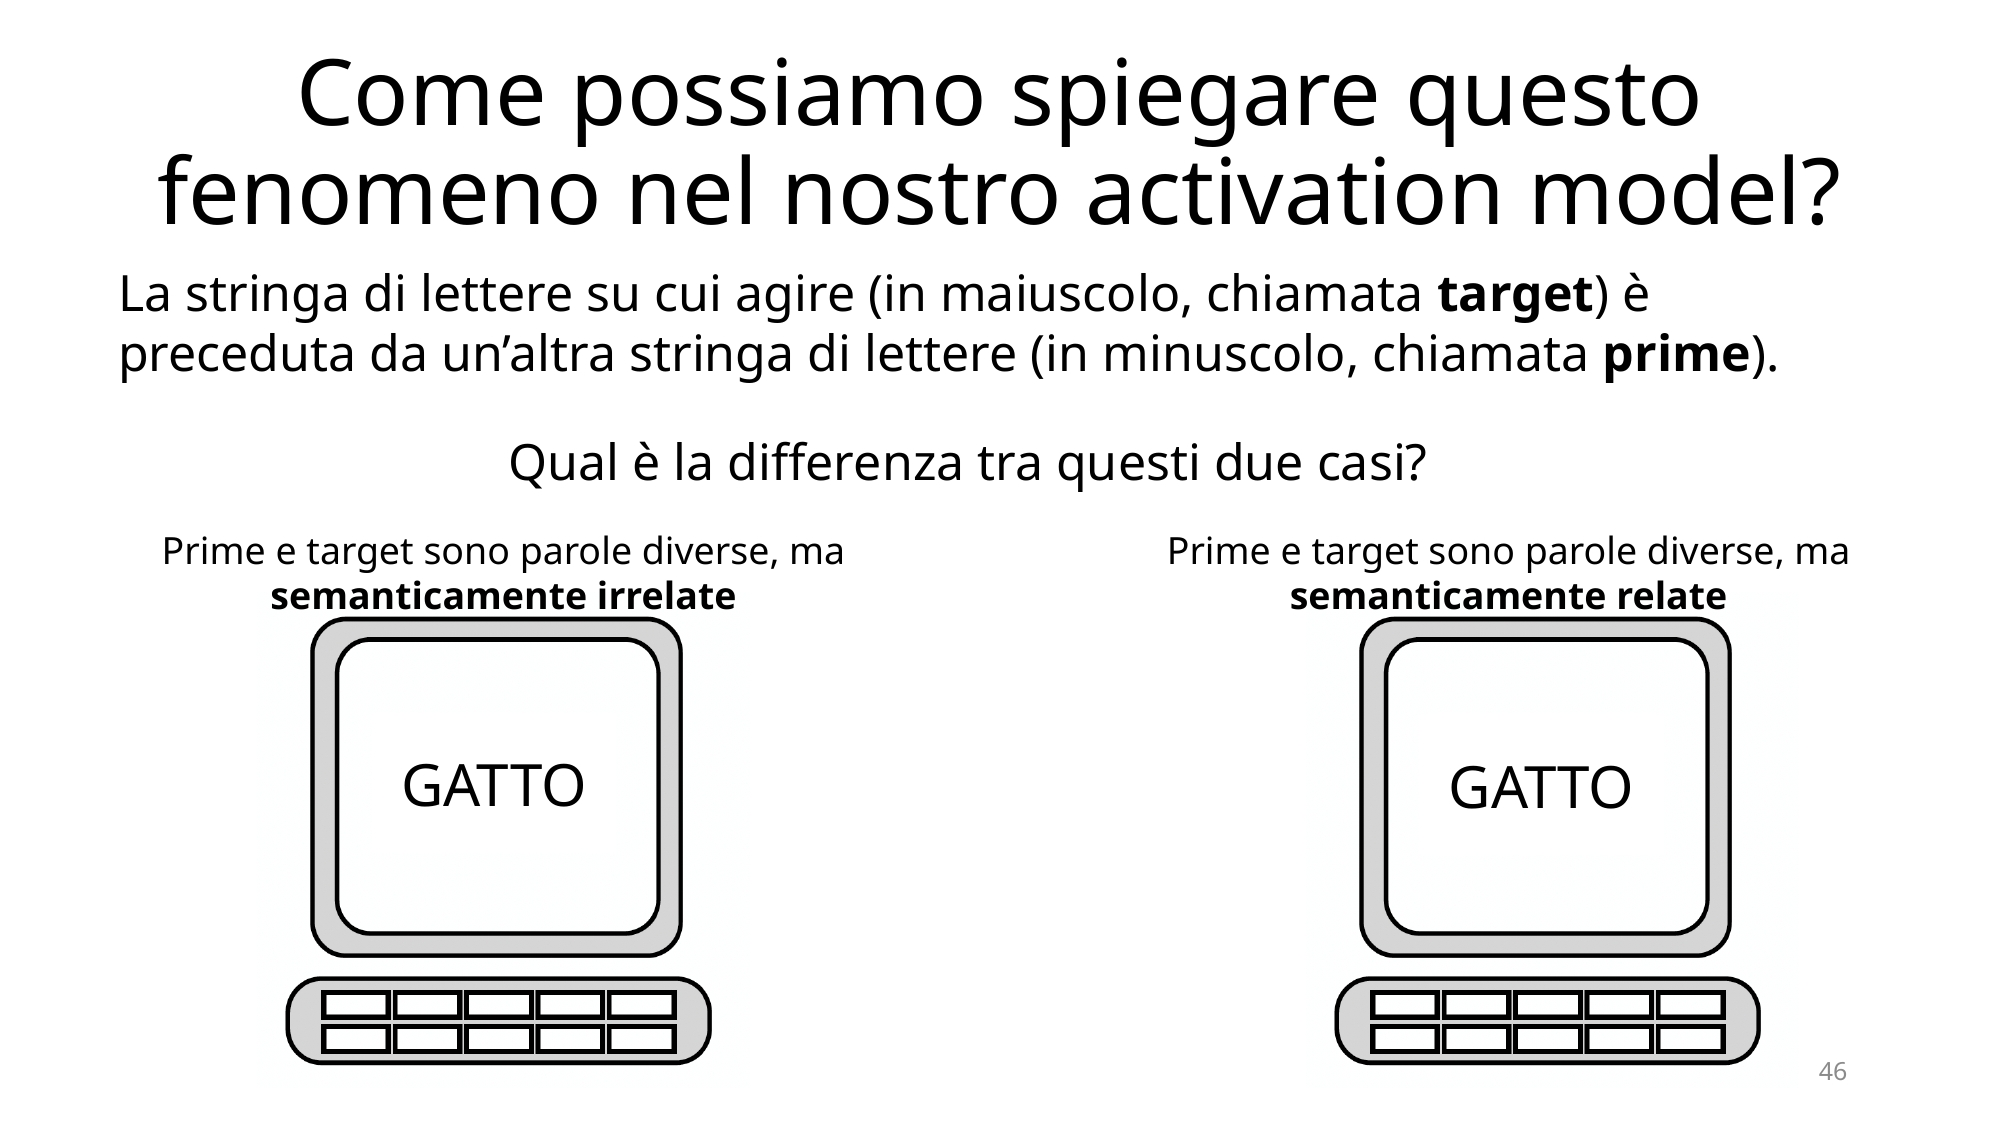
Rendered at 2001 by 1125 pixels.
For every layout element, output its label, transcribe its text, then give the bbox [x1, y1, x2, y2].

text_box La stringa di lettere su cui agire (in maiuscolo, chiamata target) è preceduta da un’altra stringa di lettere (in minuscolo, chiamata prime). [103, 254, 1897, 390]
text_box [1306, 592, 1799, 1089]
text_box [257, 592, 750, 1089]
slide_number 46 [1412, 1042, 1863, 1103]
title Come possiamo spiegare questo fenomeno nel nostro activation model? [137, 36, 1863, 254]
text_box Prime e target sono parole diverse, ma semanticamente relate [1151, 519, 1866, 625]
text_box Prime e target sono parole diverse, ma semanticamente irrelate [146, 519, 861, 625]
text_box Qual è la differenza tra questi due casi? [493, 422, 1549, 498]
